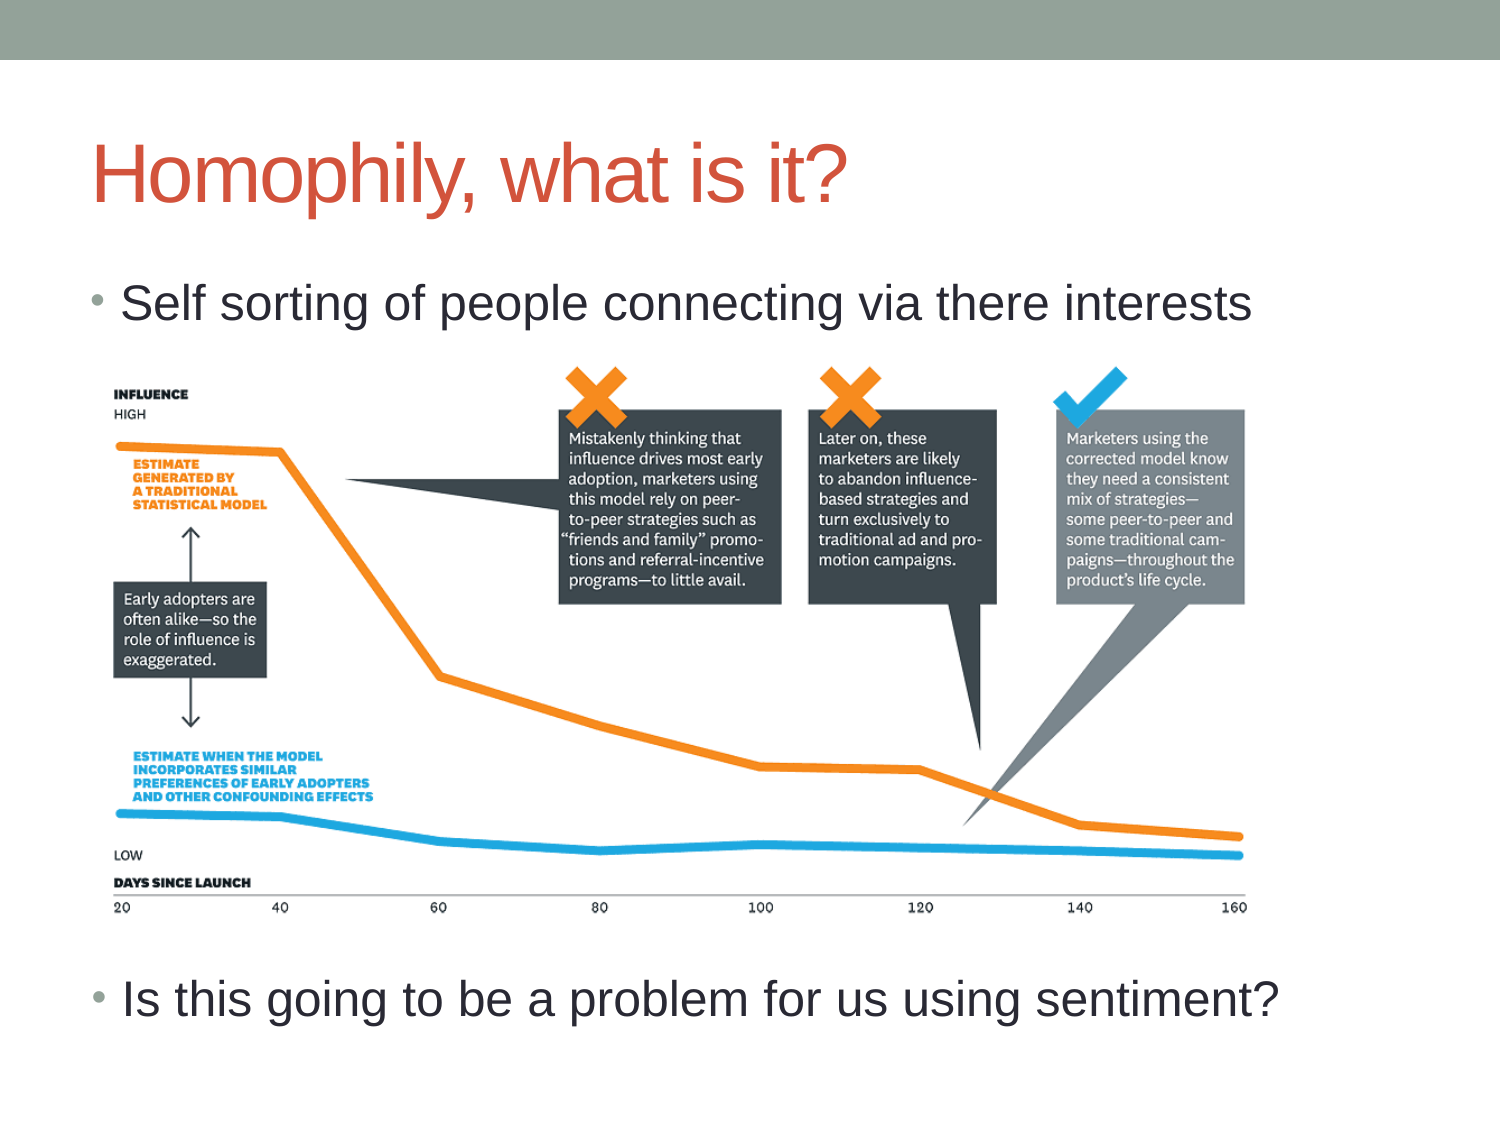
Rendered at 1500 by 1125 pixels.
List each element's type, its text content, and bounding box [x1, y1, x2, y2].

title Homophily, what is it? [75, 87, 1425, 250]
list Self sorting of people connecting via there interests [75, 262, 1353, 433]
text_box Is this going to be a problem for us using sentiment? [76, 959, 1390, 1118]
picture [101, 350, 1259, 929]
